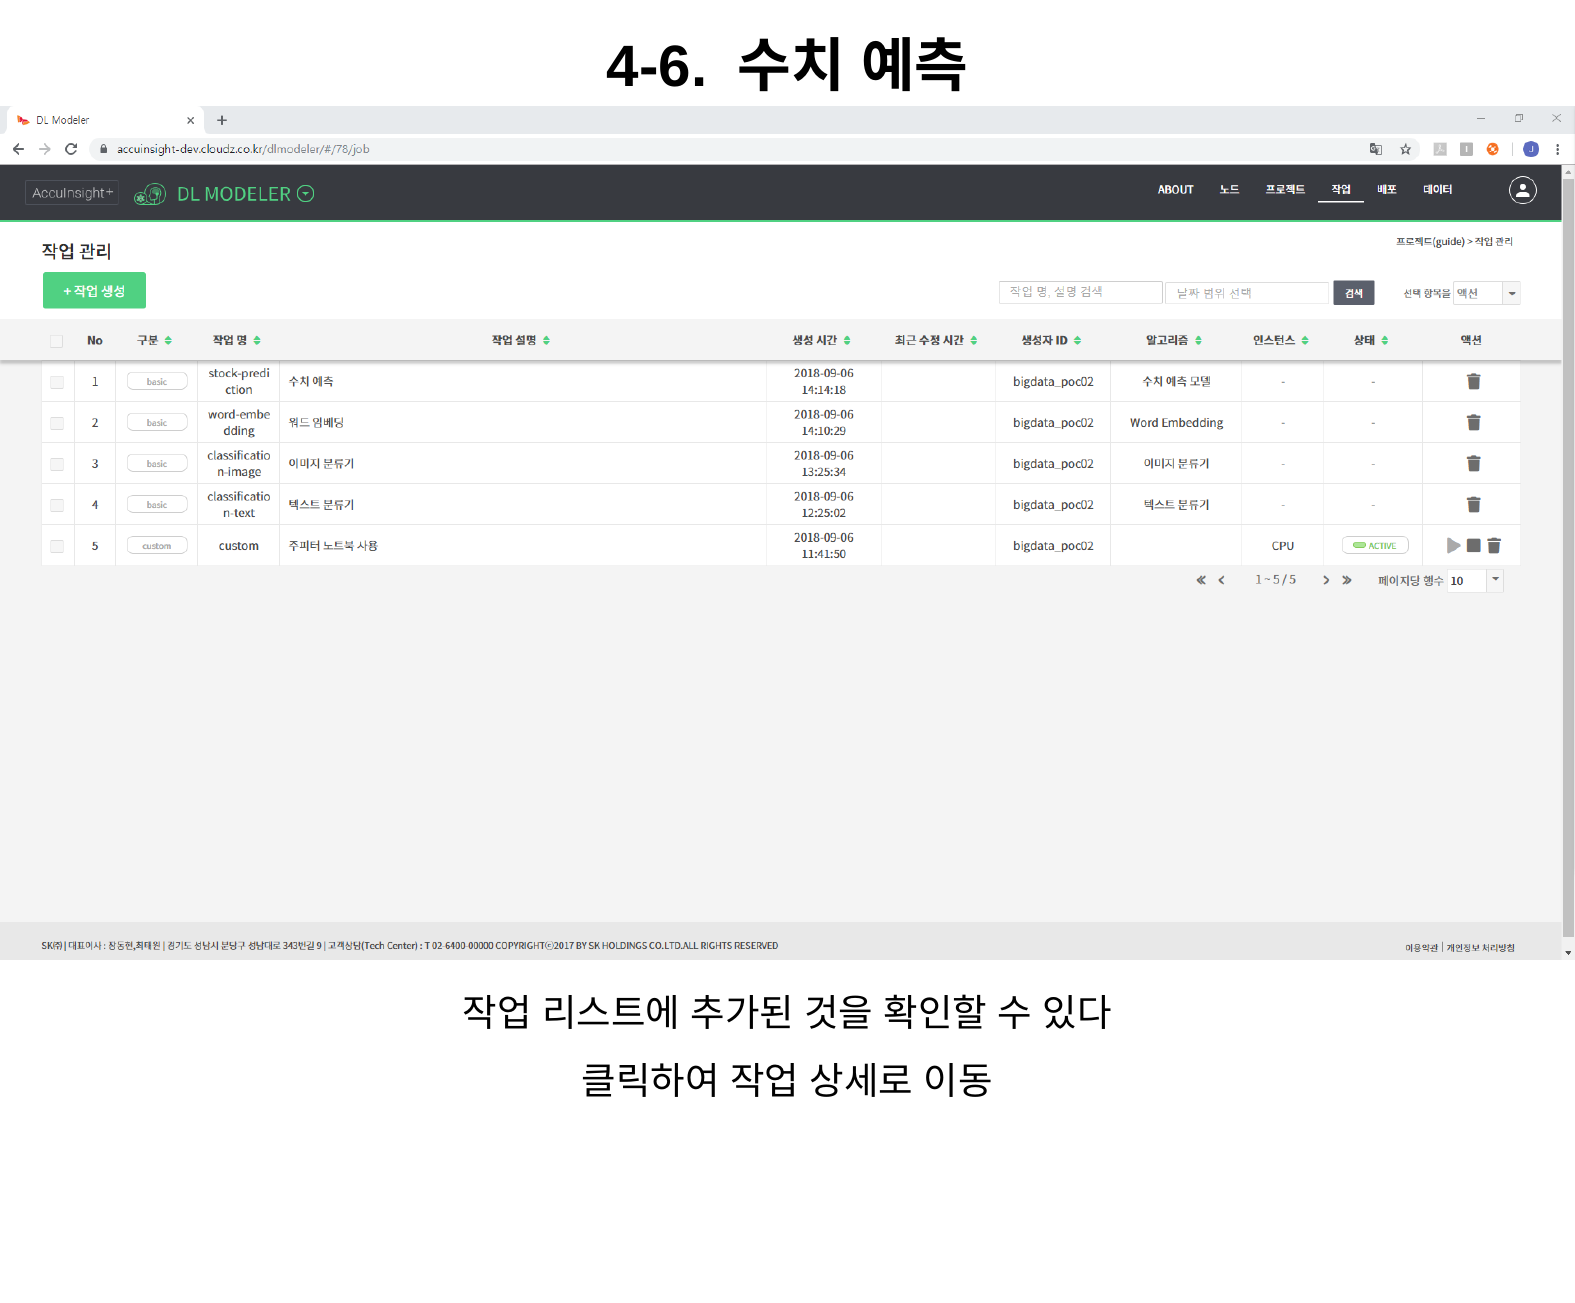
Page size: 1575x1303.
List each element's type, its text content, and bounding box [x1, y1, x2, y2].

text_box 작업 리스트에 추가된 것을 확인할 수 있다 클릭하여 작업 상세로 이동 [0, 960, 1575, 1109]
text_box 4-6. 수치 예측 [0, 20, 1575, 106]
picture [0, 106, 1575, 960]
